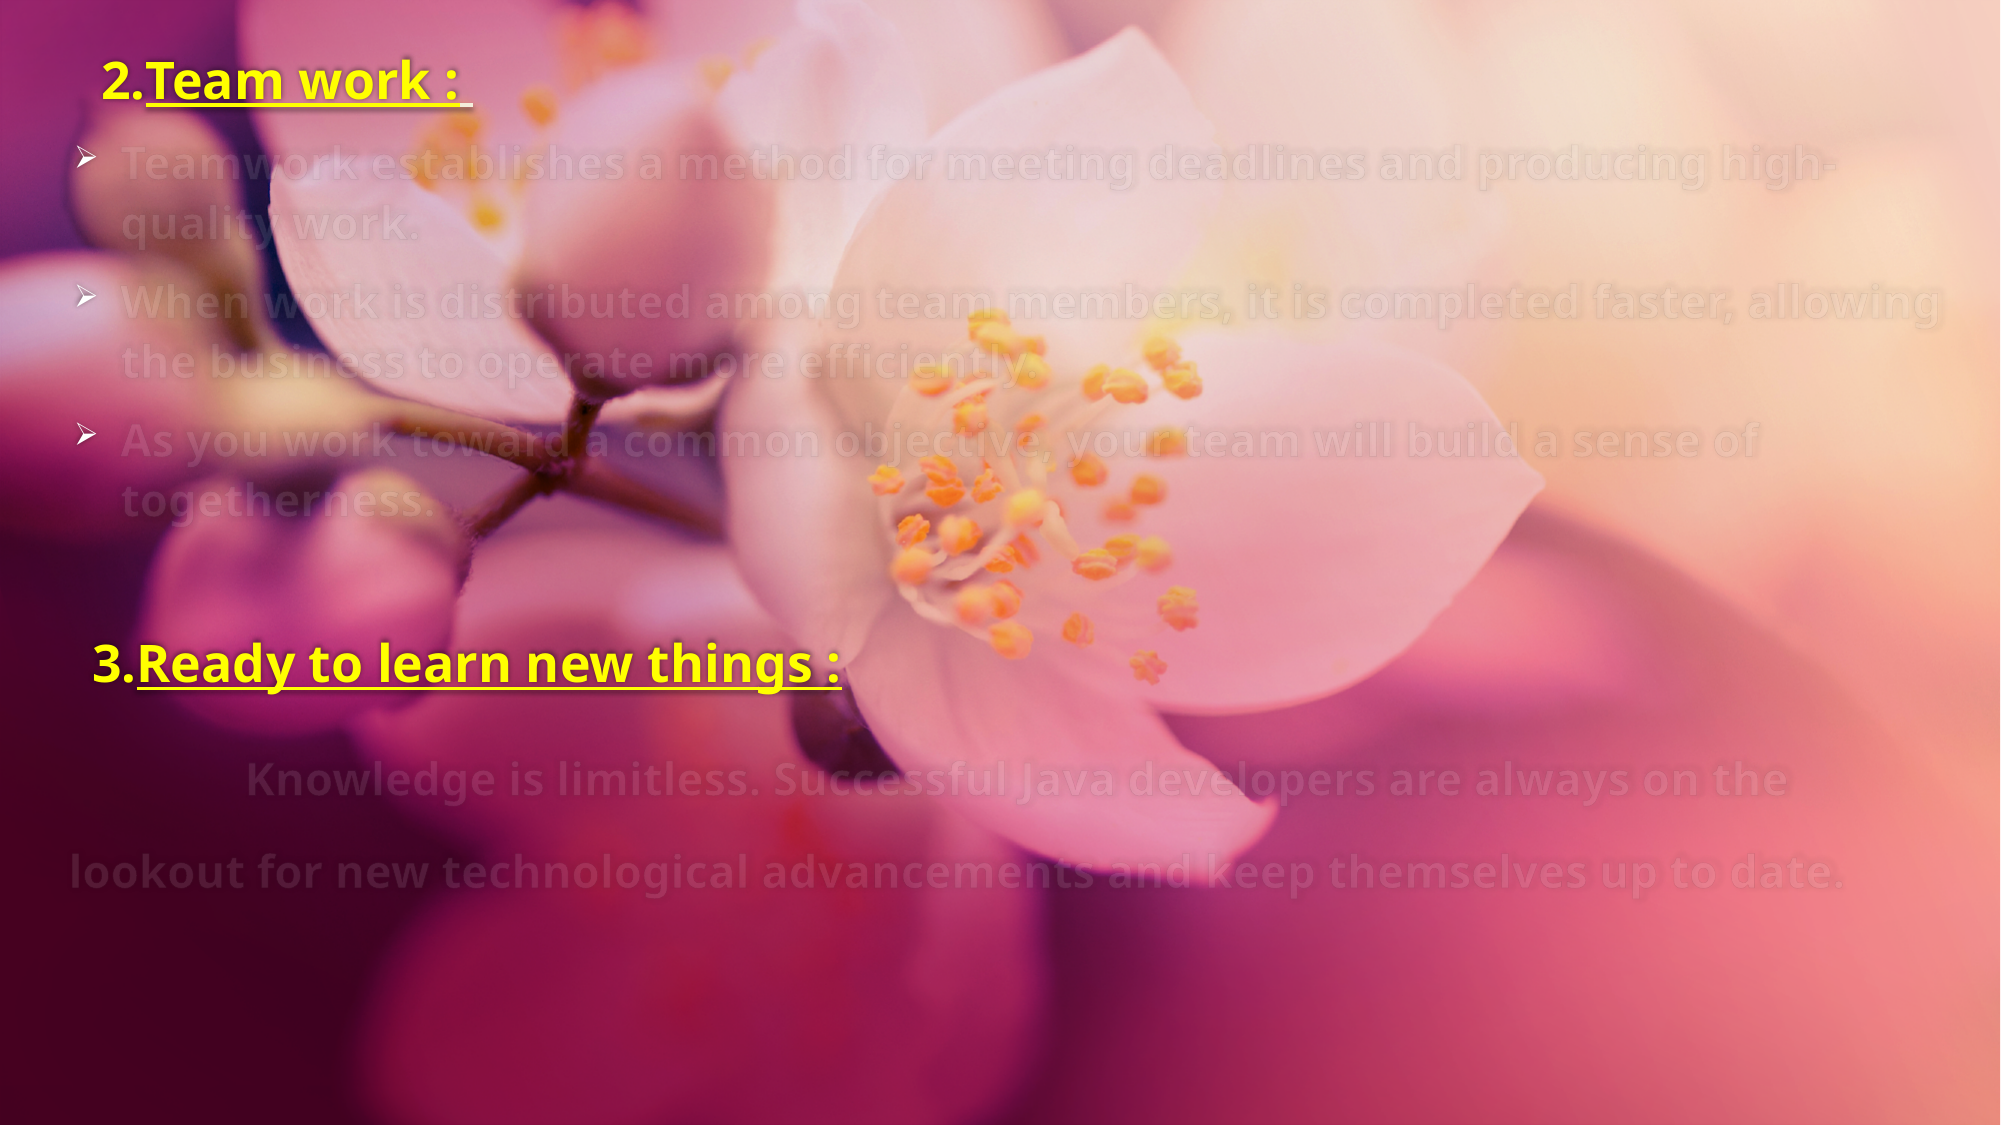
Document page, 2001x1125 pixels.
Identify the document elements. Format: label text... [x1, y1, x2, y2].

picture [0, 0, 2001, 1125]
list 2.Team work : Teamwork establishes a method for meeting deadlines and producing high-quality work. When work is distributed among team members, it is completed faster, allowing the business to operate more efficiently. As you work toward a common objective, your team will build a sense of togetherness. 3.Ready to learn new things : Knowledge is limitless. Successful Java developers are always on the lookout for new technological advancements and keep themselves up to date. [53, 33, 1966, 1081]
